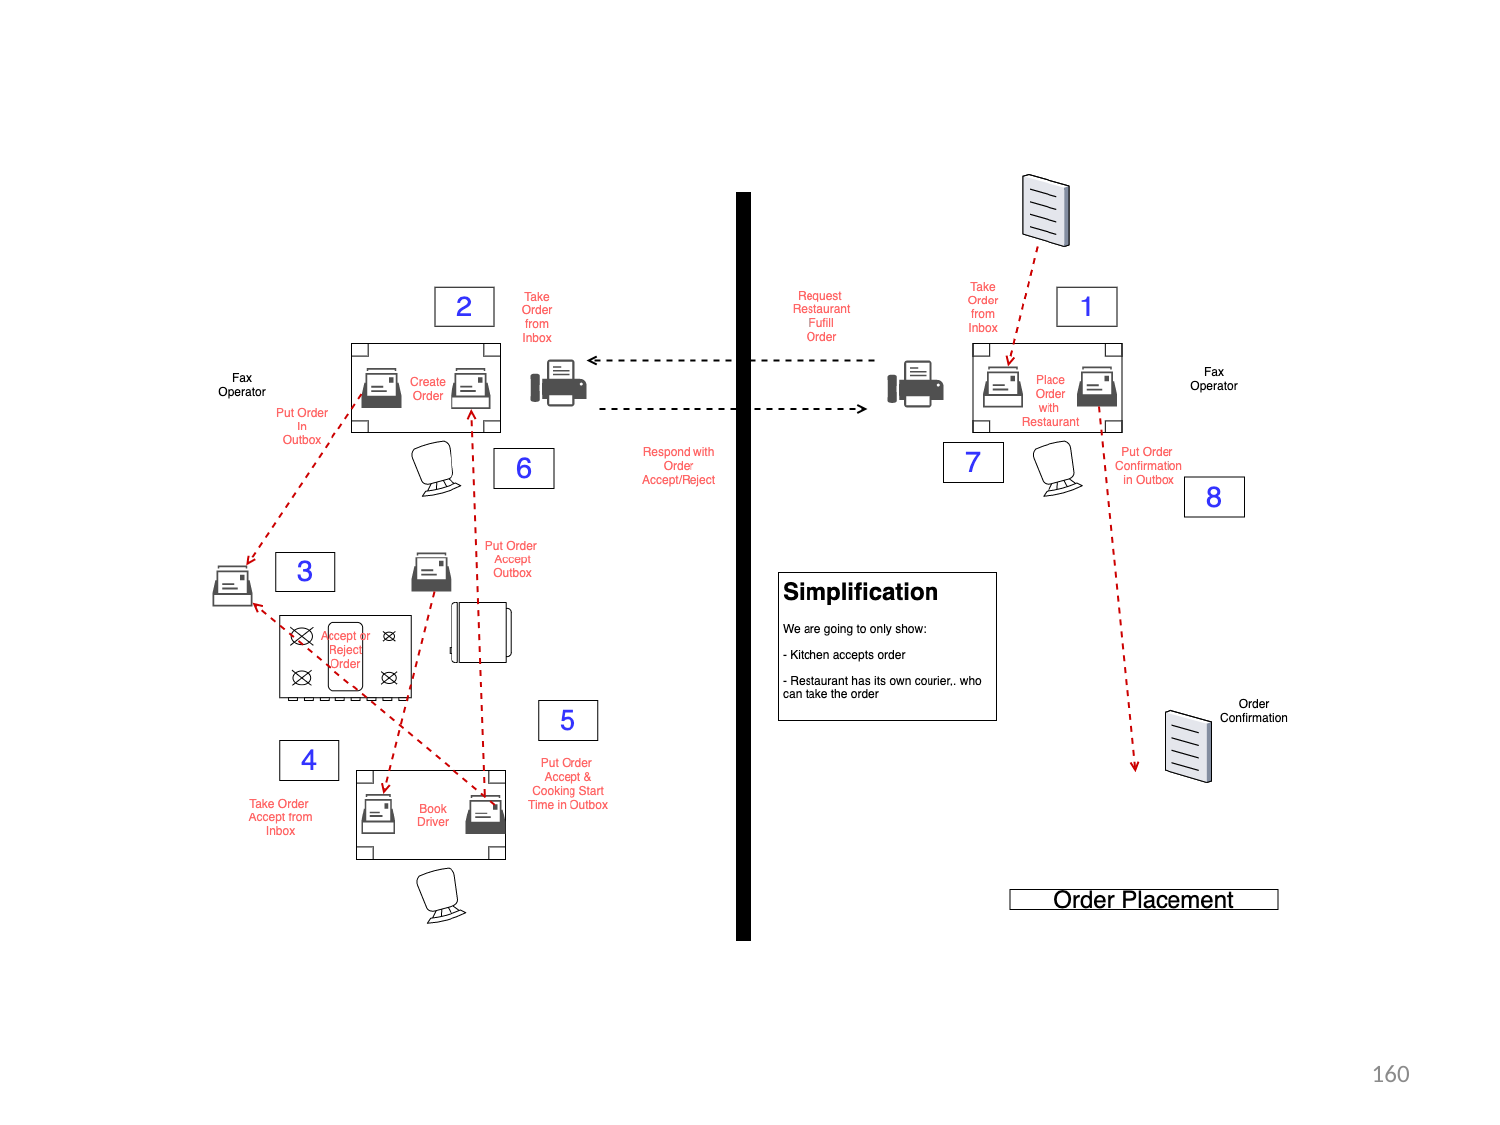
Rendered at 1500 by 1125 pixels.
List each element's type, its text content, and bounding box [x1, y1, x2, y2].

picture [212, 174, 1288, 941]
slide_number 160 [1074, 1042, 1425, 1103]
